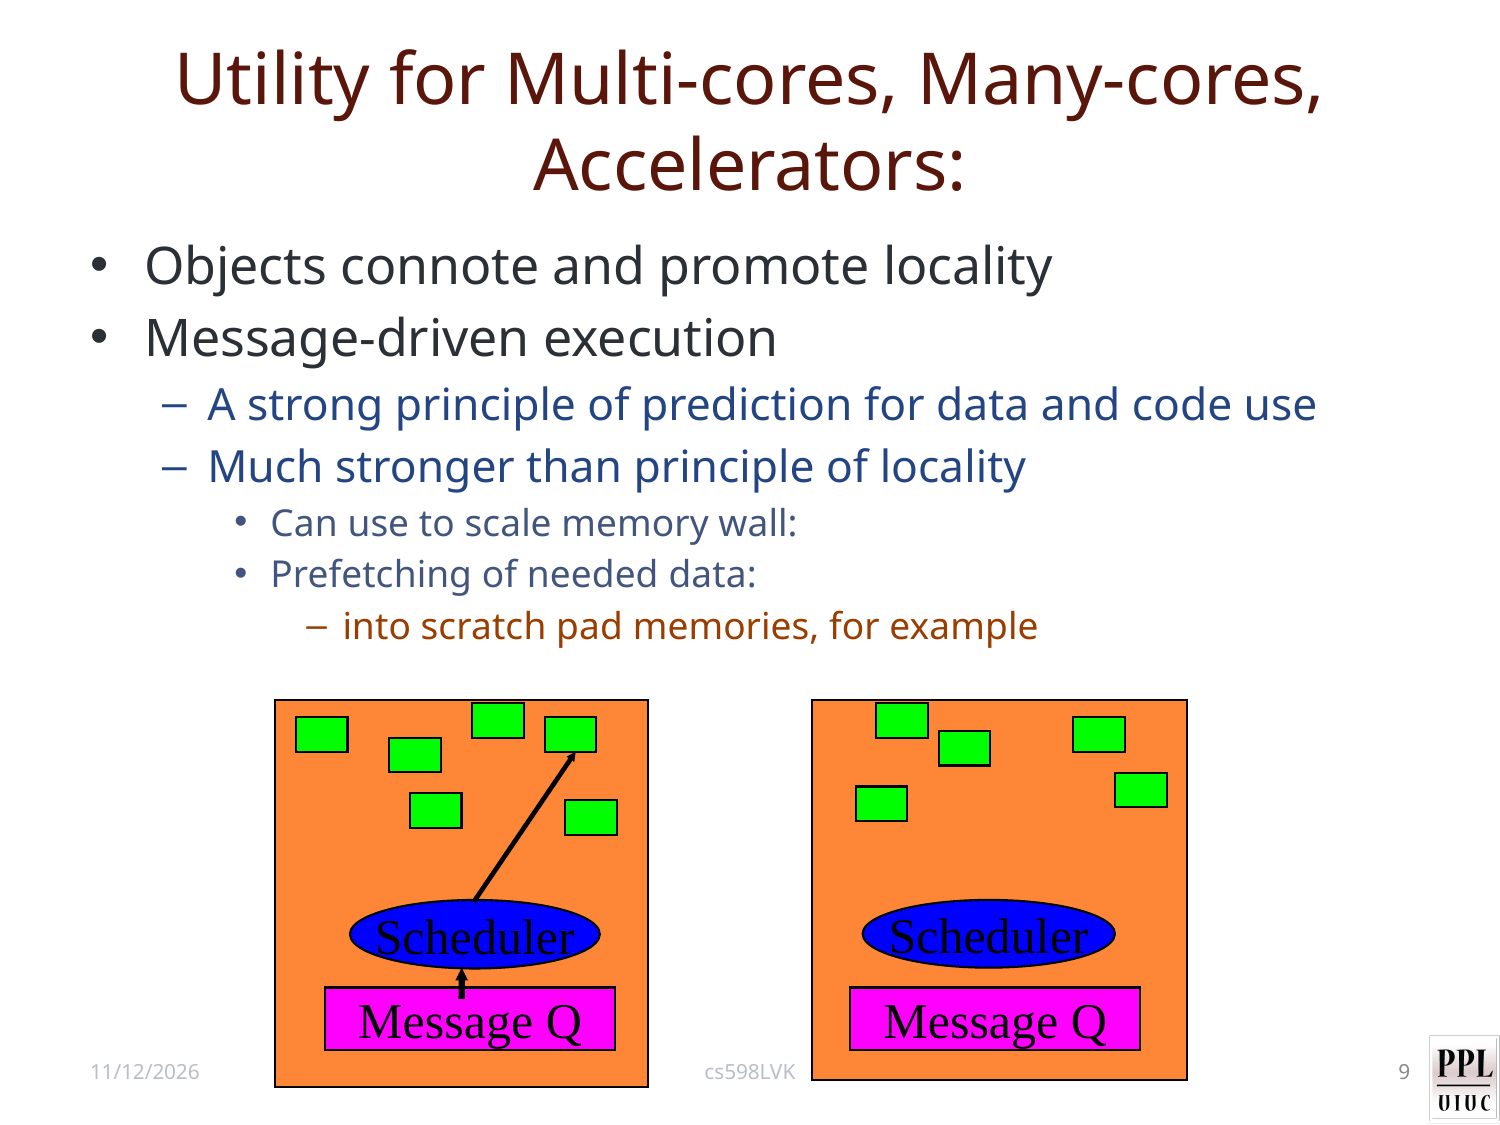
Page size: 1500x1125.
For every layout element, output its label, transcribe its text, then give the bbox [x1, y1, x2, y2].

text_box Scheduler [349, 899, 600, 969]
picture [1425, 1032, 1500, 1125]
text_box [565, 800, 618, 836]
text_box [275, 700, 649, 1088]
text_box Message Q [849, 987, 1141, 1050]
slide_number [75, 1042, 425, 1103]
title Utility for Multi-cores, Many-cores, Accelerators: [0, 24, 1500, 213]
list Objects connote and promote locality Message-driven execution A strong principle of prediction for data and code use Much stronger than principle of locality Can use to scale memory wall: Prefetching of needed data: into scratch pad memories, for example [75, 224, 1425, 663]
text_box [471, 702, 524, 738]
text_box [388, 737, 441, 773]
text_box [474, 751, 576, 901]
text_box [295, 716, 348, 752]
slide_number 9 [1074, 1042, 1425, 1103]
text_box [876, 702, 929, 738]
text_box [812, 699, 1188, 1081]
text_box [409, 793, 462, 829]
text_box [544, 716, 597, 752]
text_box Message Q [324, 987, 616, 1050]
text_box [457, 967, 466, 996]
text_box [855, 786, 908, 822]
text_box [1073, 716, 1126, 752]
text_box Scheduler [862, 899, 1115, 968]
text_box [1114, 772, 1167, 808]
text_box [938, 730, 991, 766]
footer cs598LVK [512, 1042, 988, 1103]
